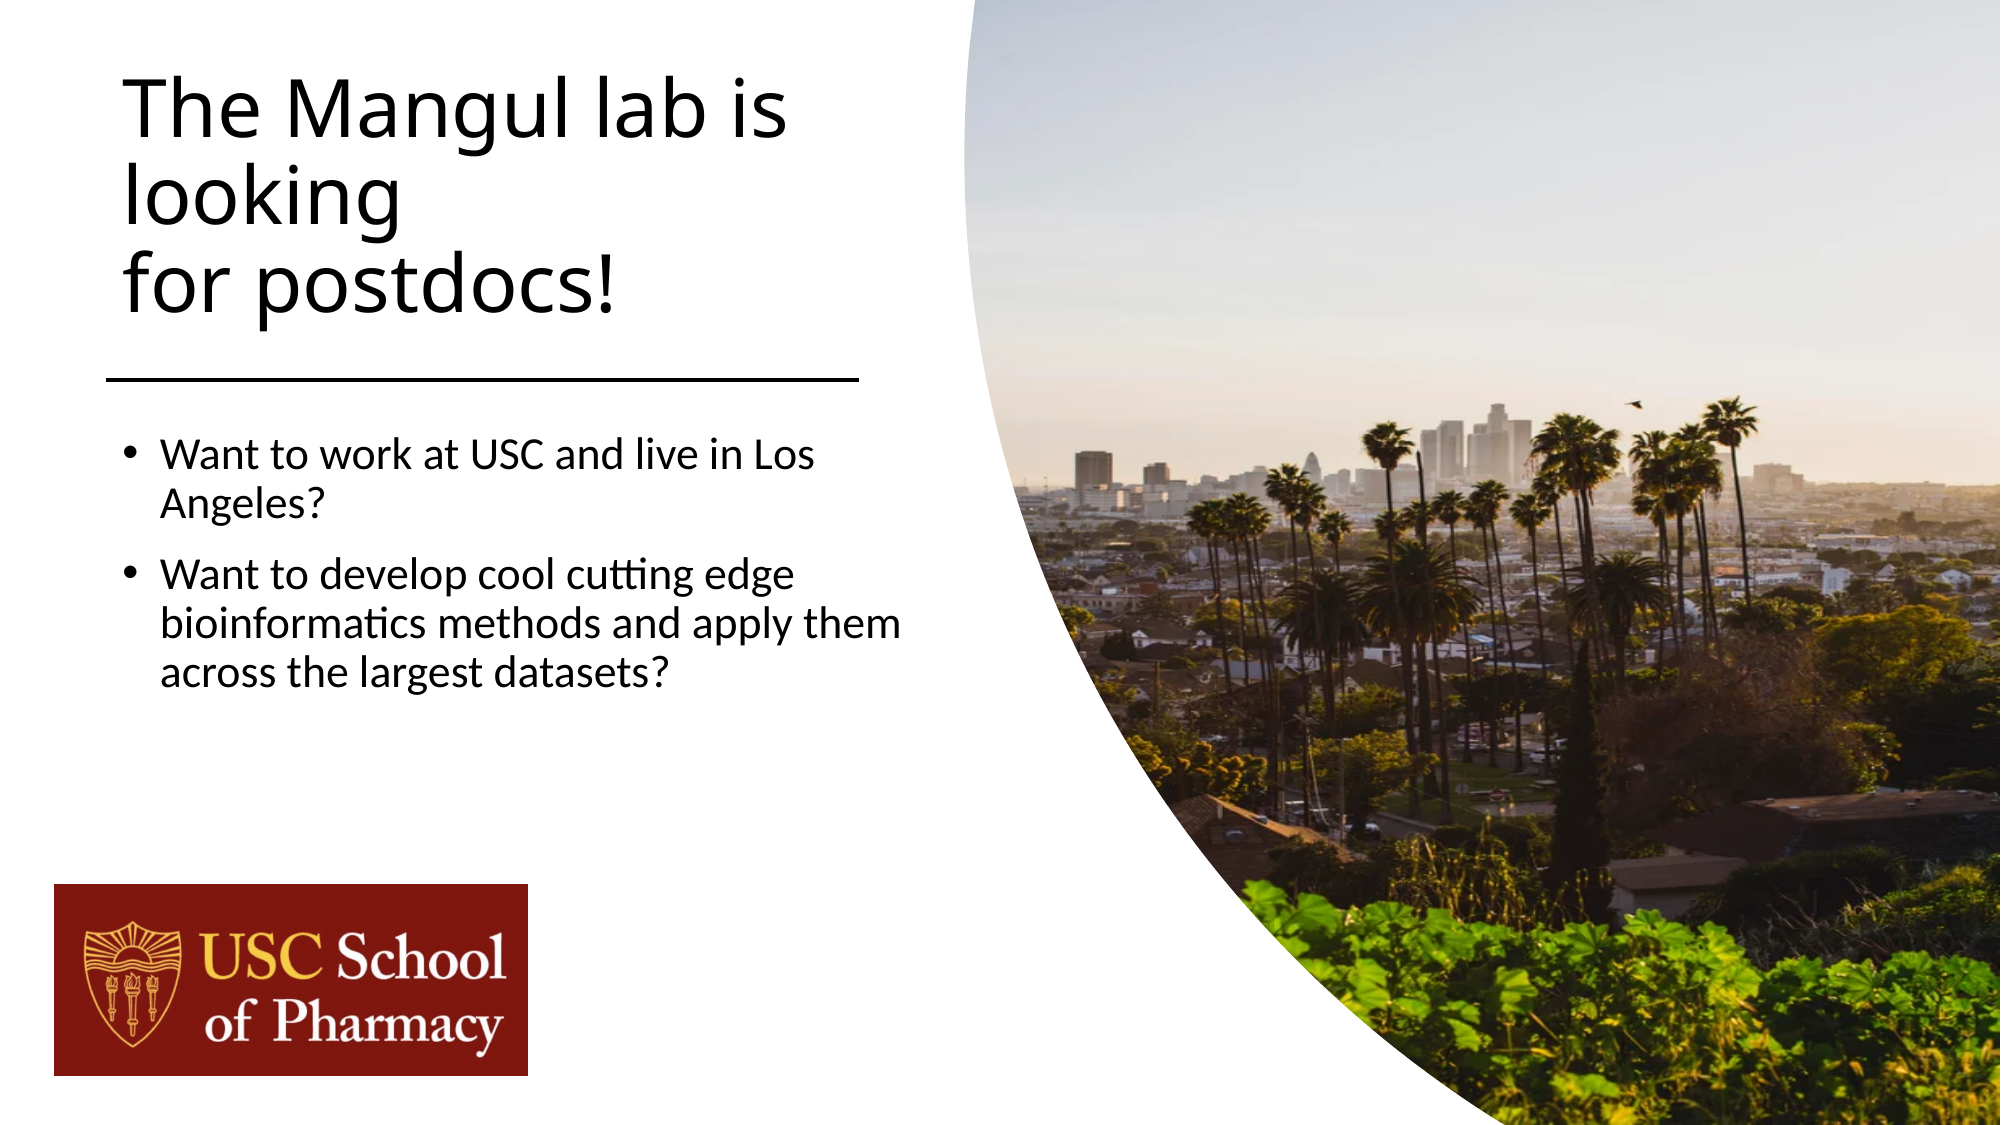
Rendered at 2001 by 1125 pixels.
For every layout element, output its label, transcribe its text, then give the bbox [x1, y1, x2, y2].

list Want to work at USC and live in Los Angeles? Want to develop cool cutting edge bioinformatics methods and apply them across the largest datasets? [107, 422, 948, 991]
picture [53, 884, 528, 1076]
title The Mangul lab is looking for postdocs! [107, 59, 948, 338]
picture [964, 0, 2000, 1125]
